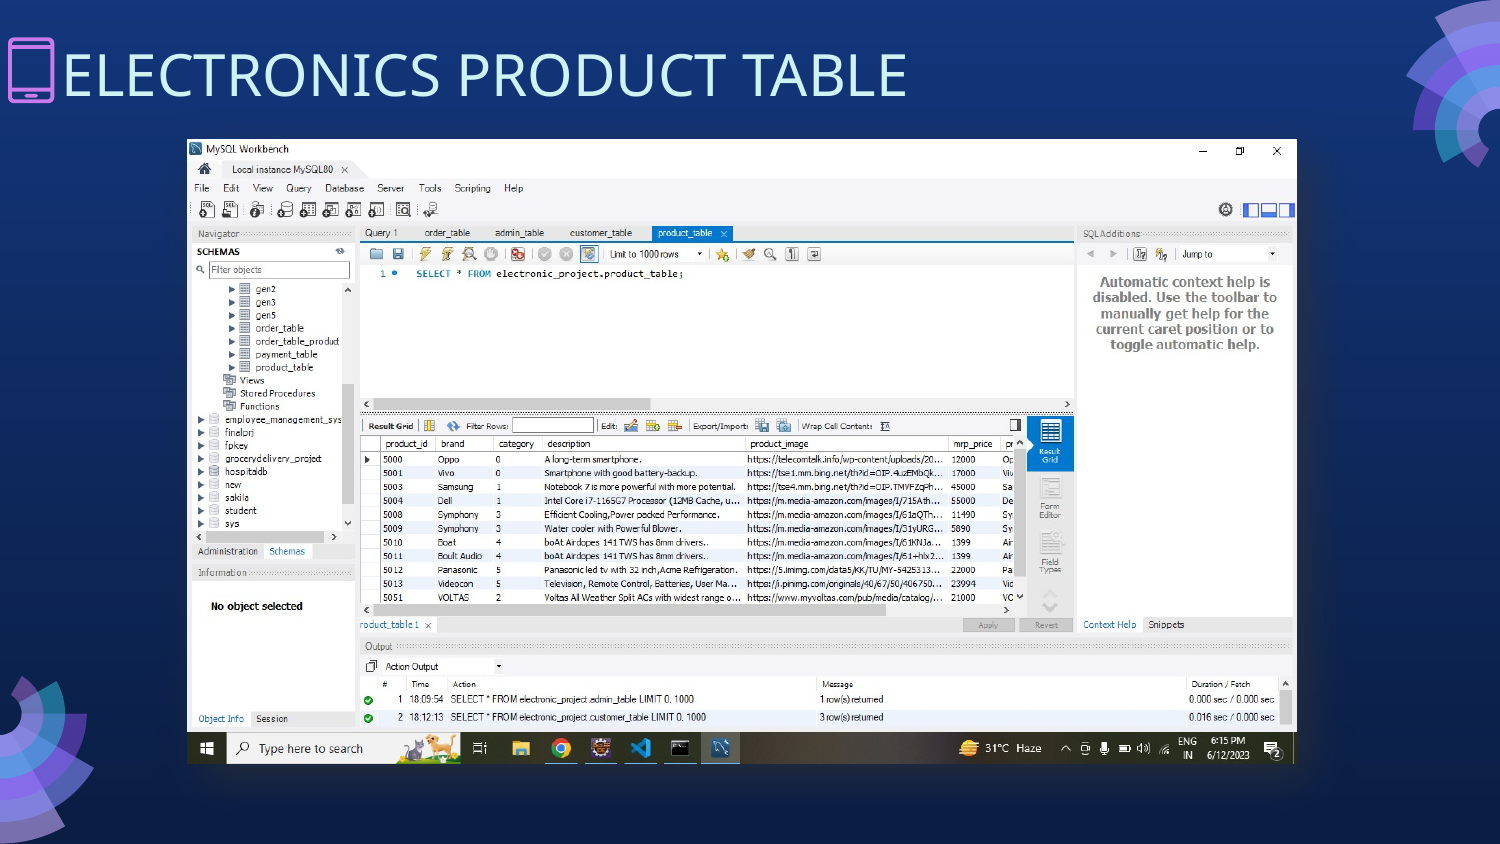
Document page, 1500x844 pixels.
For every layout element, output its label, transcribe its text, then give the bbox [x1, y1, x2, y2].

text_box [7, 37, 55, 104]
title ELECTRONICS PRODUCT TABLE [46, 23, 1311, 118]
picture [186, 139, 1298, 764]
